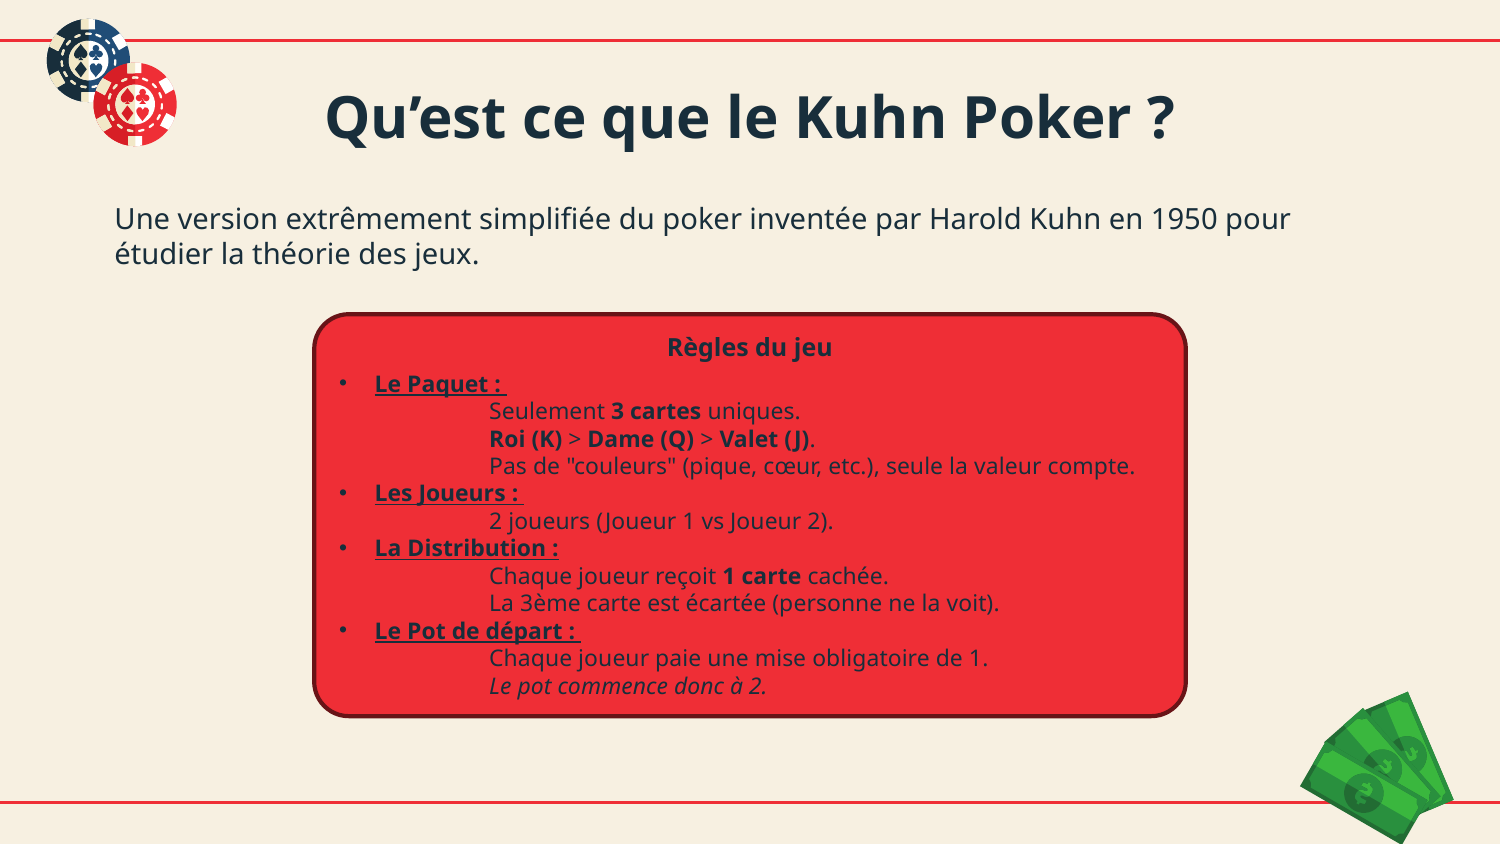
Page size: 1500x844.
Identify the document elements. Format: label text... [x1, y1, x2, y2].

text_box Règles du jeu Le Paquet : Seulement 3 cartes uniques. Roi (K) > Dame (Q) > Valet (J). Pas de "couleurs" (pique, cœur, etc.), seule la valeur compte. Les Joueurs : 2 joueurs (Joueur 1 vs Joueur 2). La Distribution : Chaque joueur reçoit 1 carte cachée. La 3ème carte est écartée (personne ne la voit). Le Pot de départ : Chaque joueur paie une mise obligatoire de 1. Le pot commence donc à 2. [312, 312, 1188, 719]
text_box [1323, 694, 1465, 831]
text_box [46, 18, 178, 147]
title Qu’est ce que le Kuhn Poker ? [118, 65, 1382, 160]
text_box Une version extrêmement simplifiée du poker inventée par Harold Kuhn en 1950 pour étudier la théorie des jeux. [99, 193, 1401, 278]
